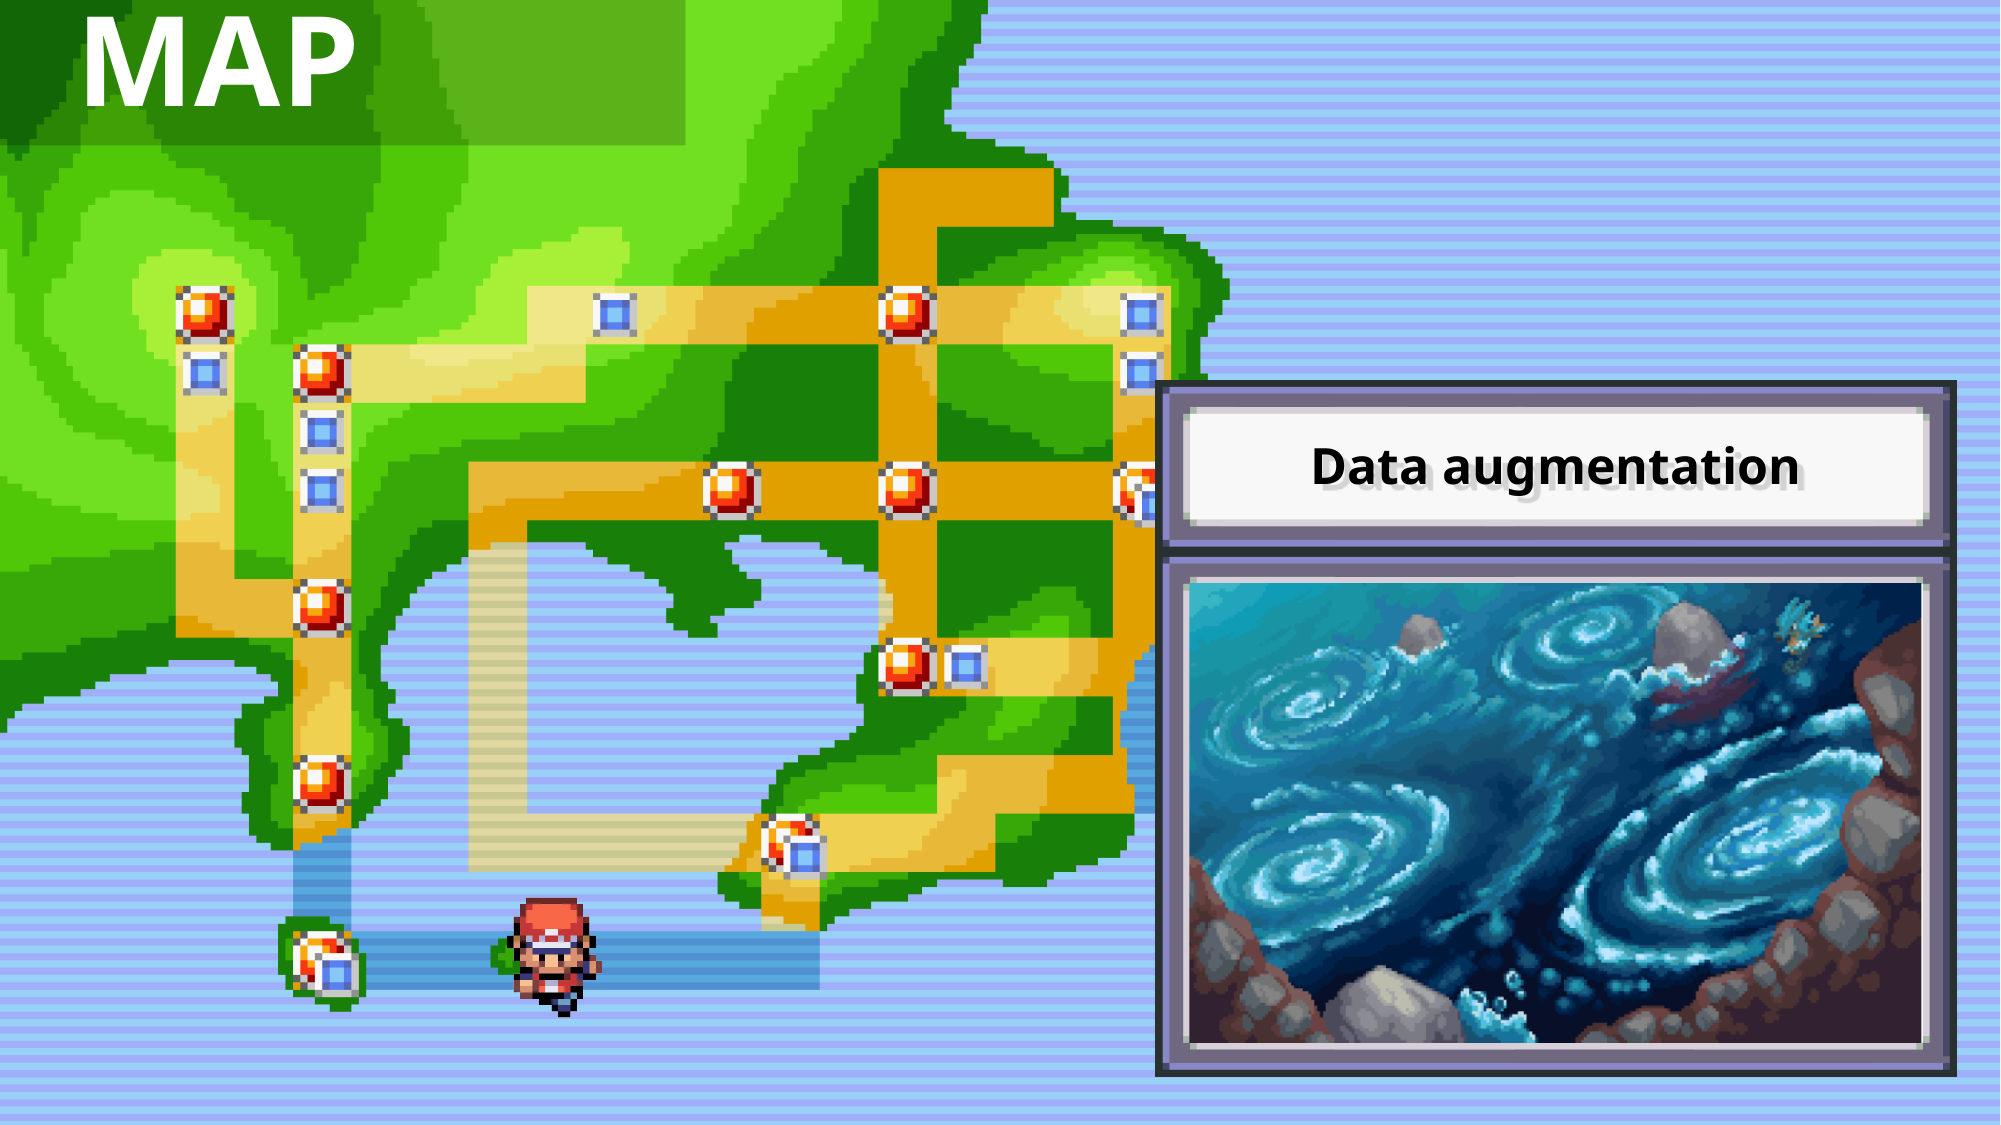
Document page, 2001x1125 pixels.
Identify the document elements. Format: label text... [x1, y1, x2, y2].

picture [0, 0, 2001, 1125]
list Data augmentation [1191, 395, 1922, 542]
title BIOME MAP [0, 0, 686, 146]
